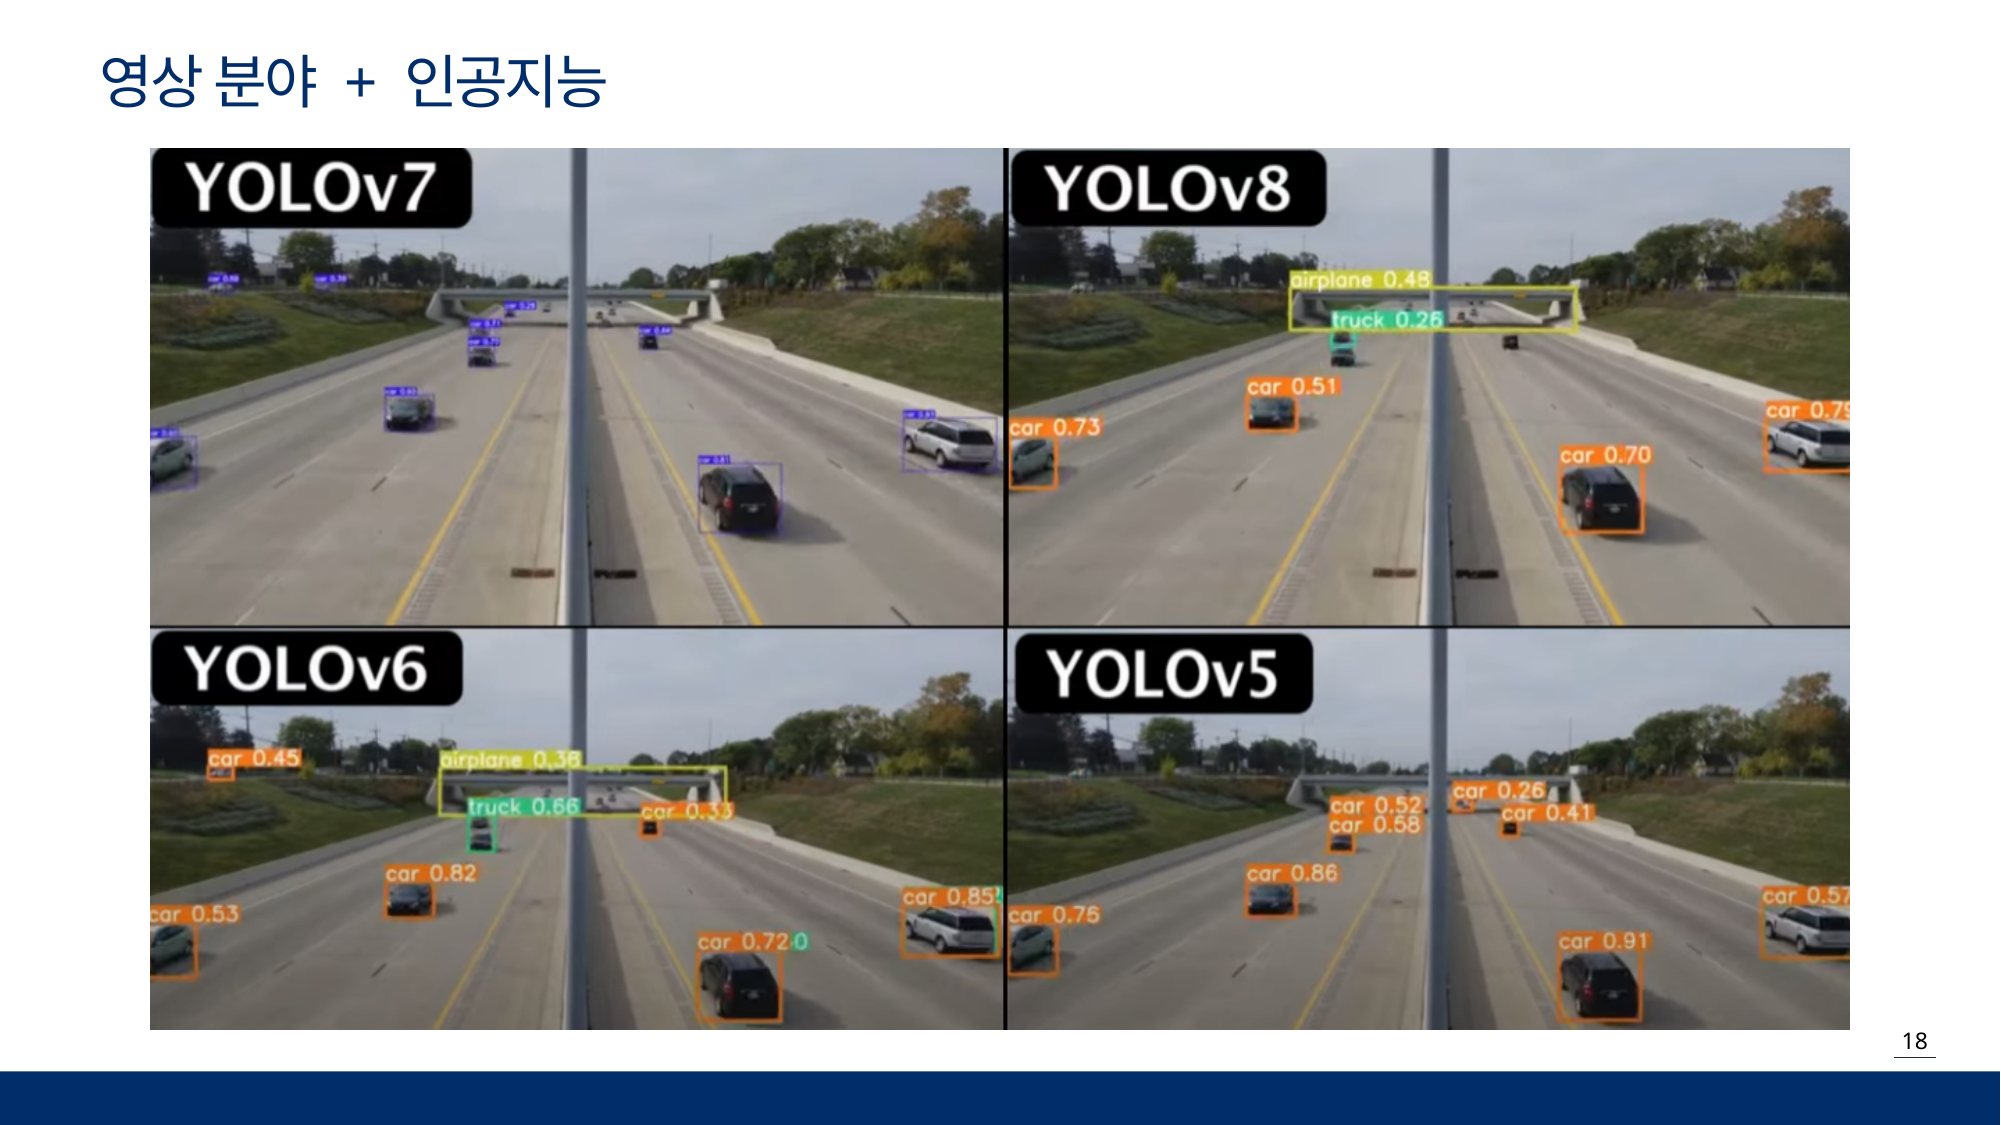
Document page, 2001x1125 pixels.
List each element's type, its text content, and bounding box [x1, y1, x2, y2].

list 영상 분야 + 인공지능 [85, 18, 1785, 122]
picture [150, 148, 1850, 1030]
